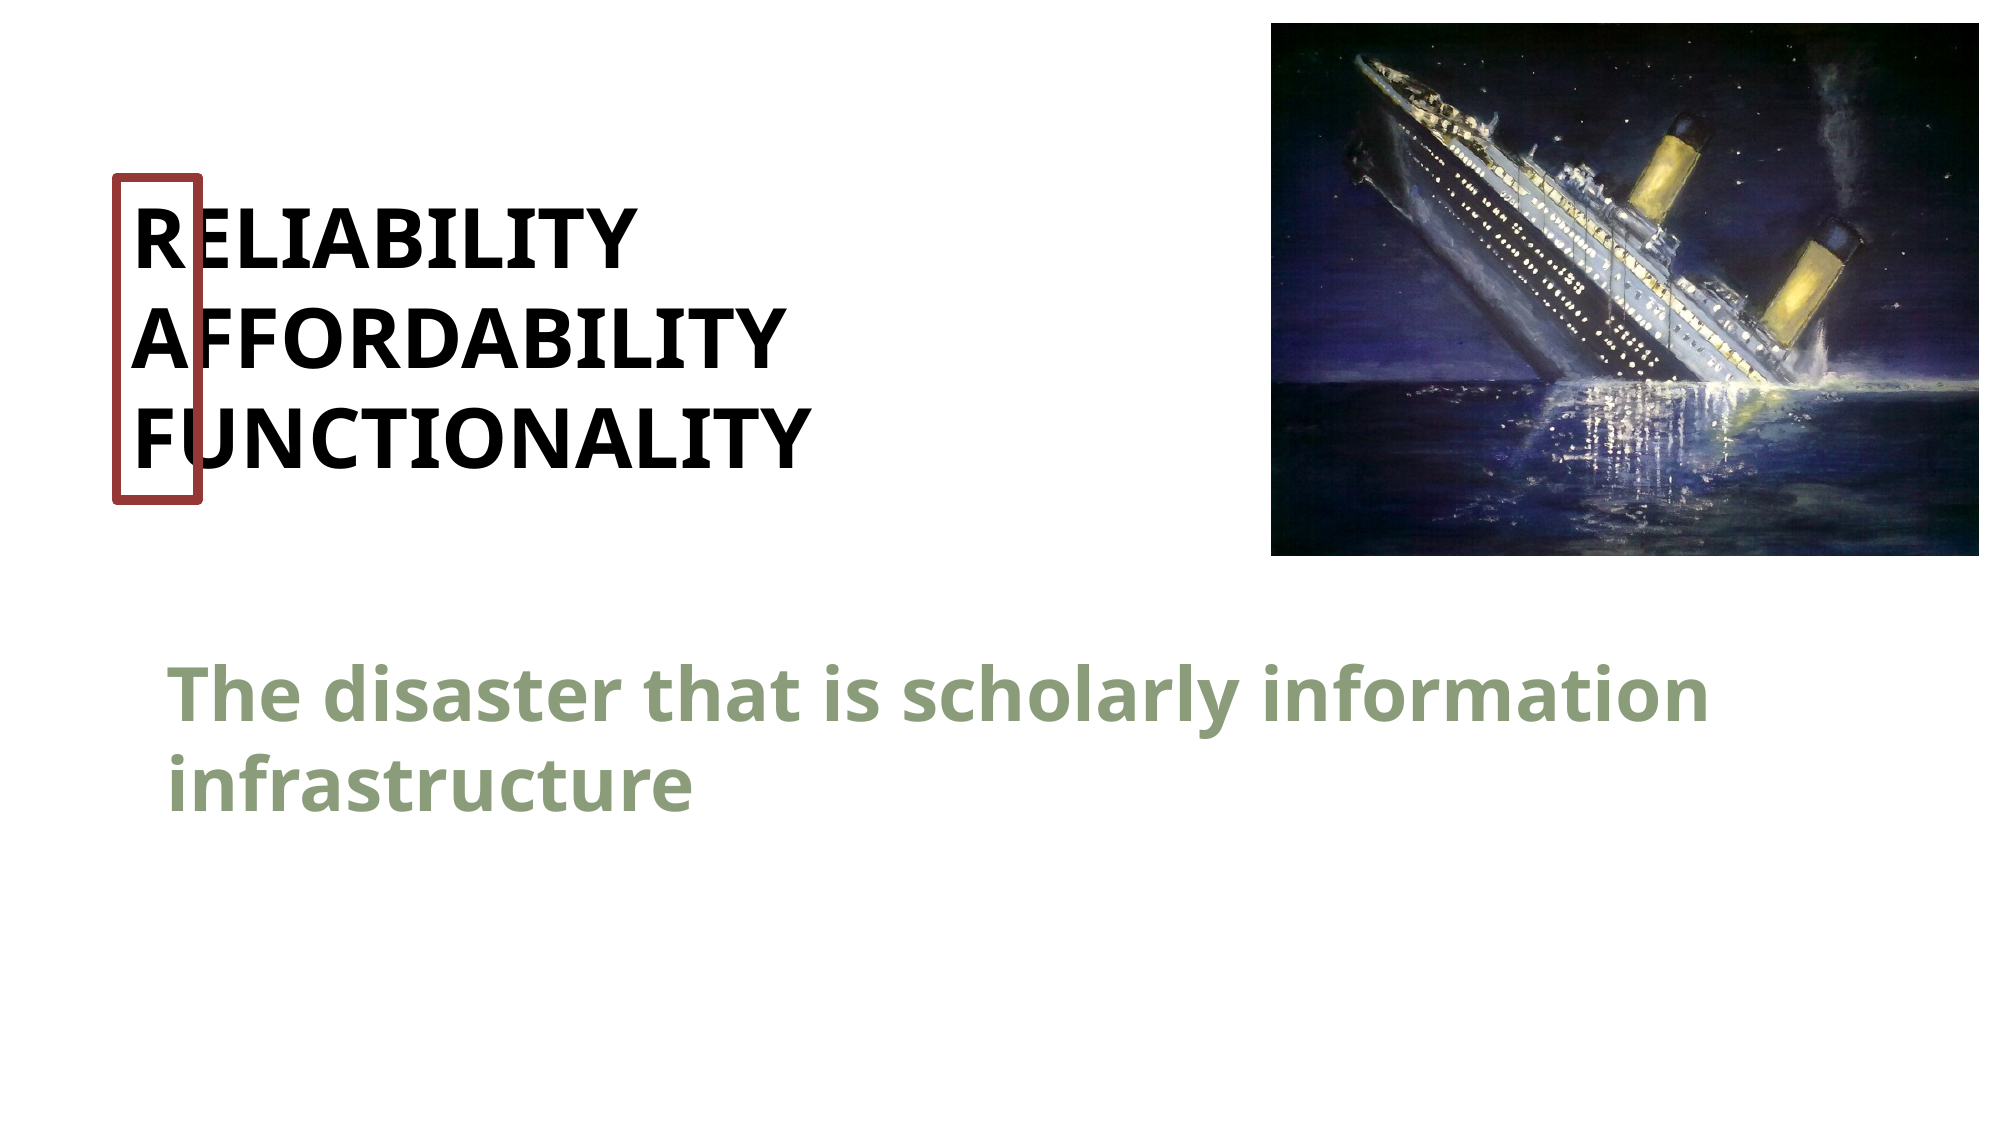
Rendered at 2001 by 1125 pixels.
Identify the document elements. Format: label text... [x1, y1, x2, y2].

list The disaster that is scholarly information infrastructure [151, 587, 1852, 834]
text_box [115, 176, 200, 502]
picture [1270, 23, 1979, 556]
title Reliability Affordability Functionality [200, 177, 1092, 402]
